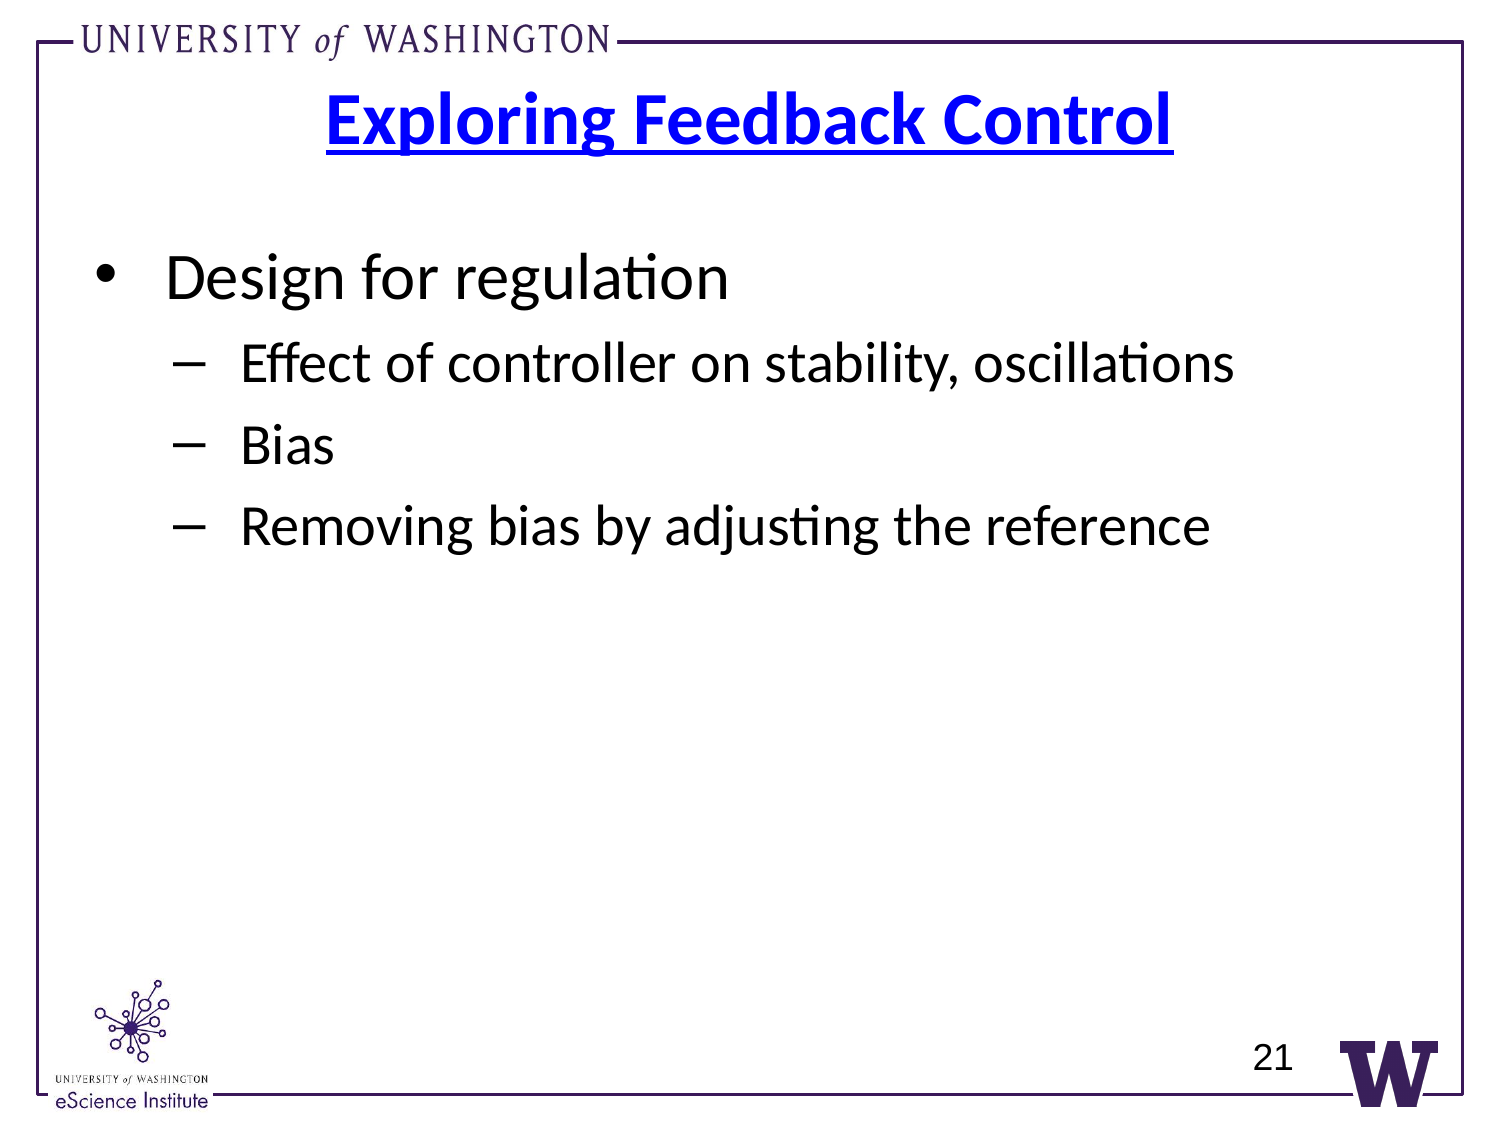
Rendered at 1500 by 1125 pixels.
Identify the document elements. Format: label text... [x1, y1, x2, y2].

picture [1340, 1041, 1438, 1107]
list Design for regulation Effect of controller on stability, oscillations Bias Removing bias by adjusting the reference [75, 224, 1425, 975]
title Exploring Feedback Control [75, 62, 1425, 200]
slide_number 21 [1237, 1025, 1325, 1085]
picture [48, 978, 213, 1113]
picture [81, 24, 609, 61]
